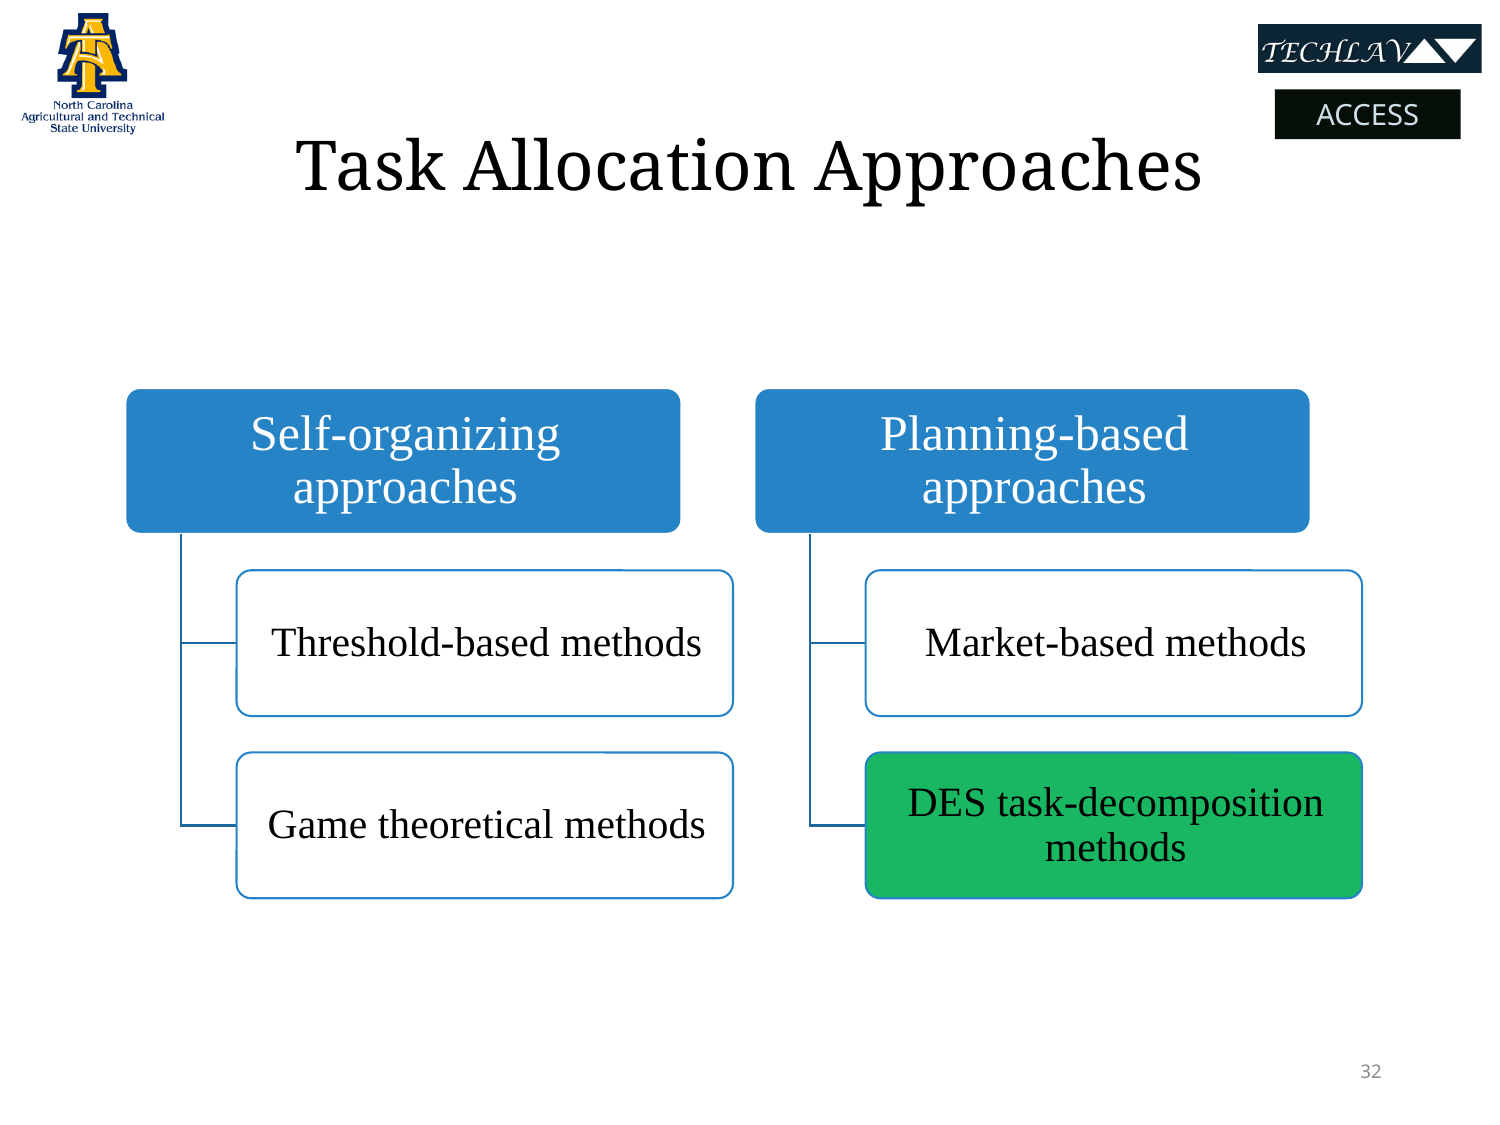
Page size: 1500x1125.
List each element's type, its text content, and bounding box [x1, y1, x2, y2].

title Task Allocation Approaches [103, 140, 1397, 278]
slide_number 32 [1059, 1042, 1397, 1103]
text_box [18, 10, 1482, 140]
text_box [124, 299, 1363, 987]
